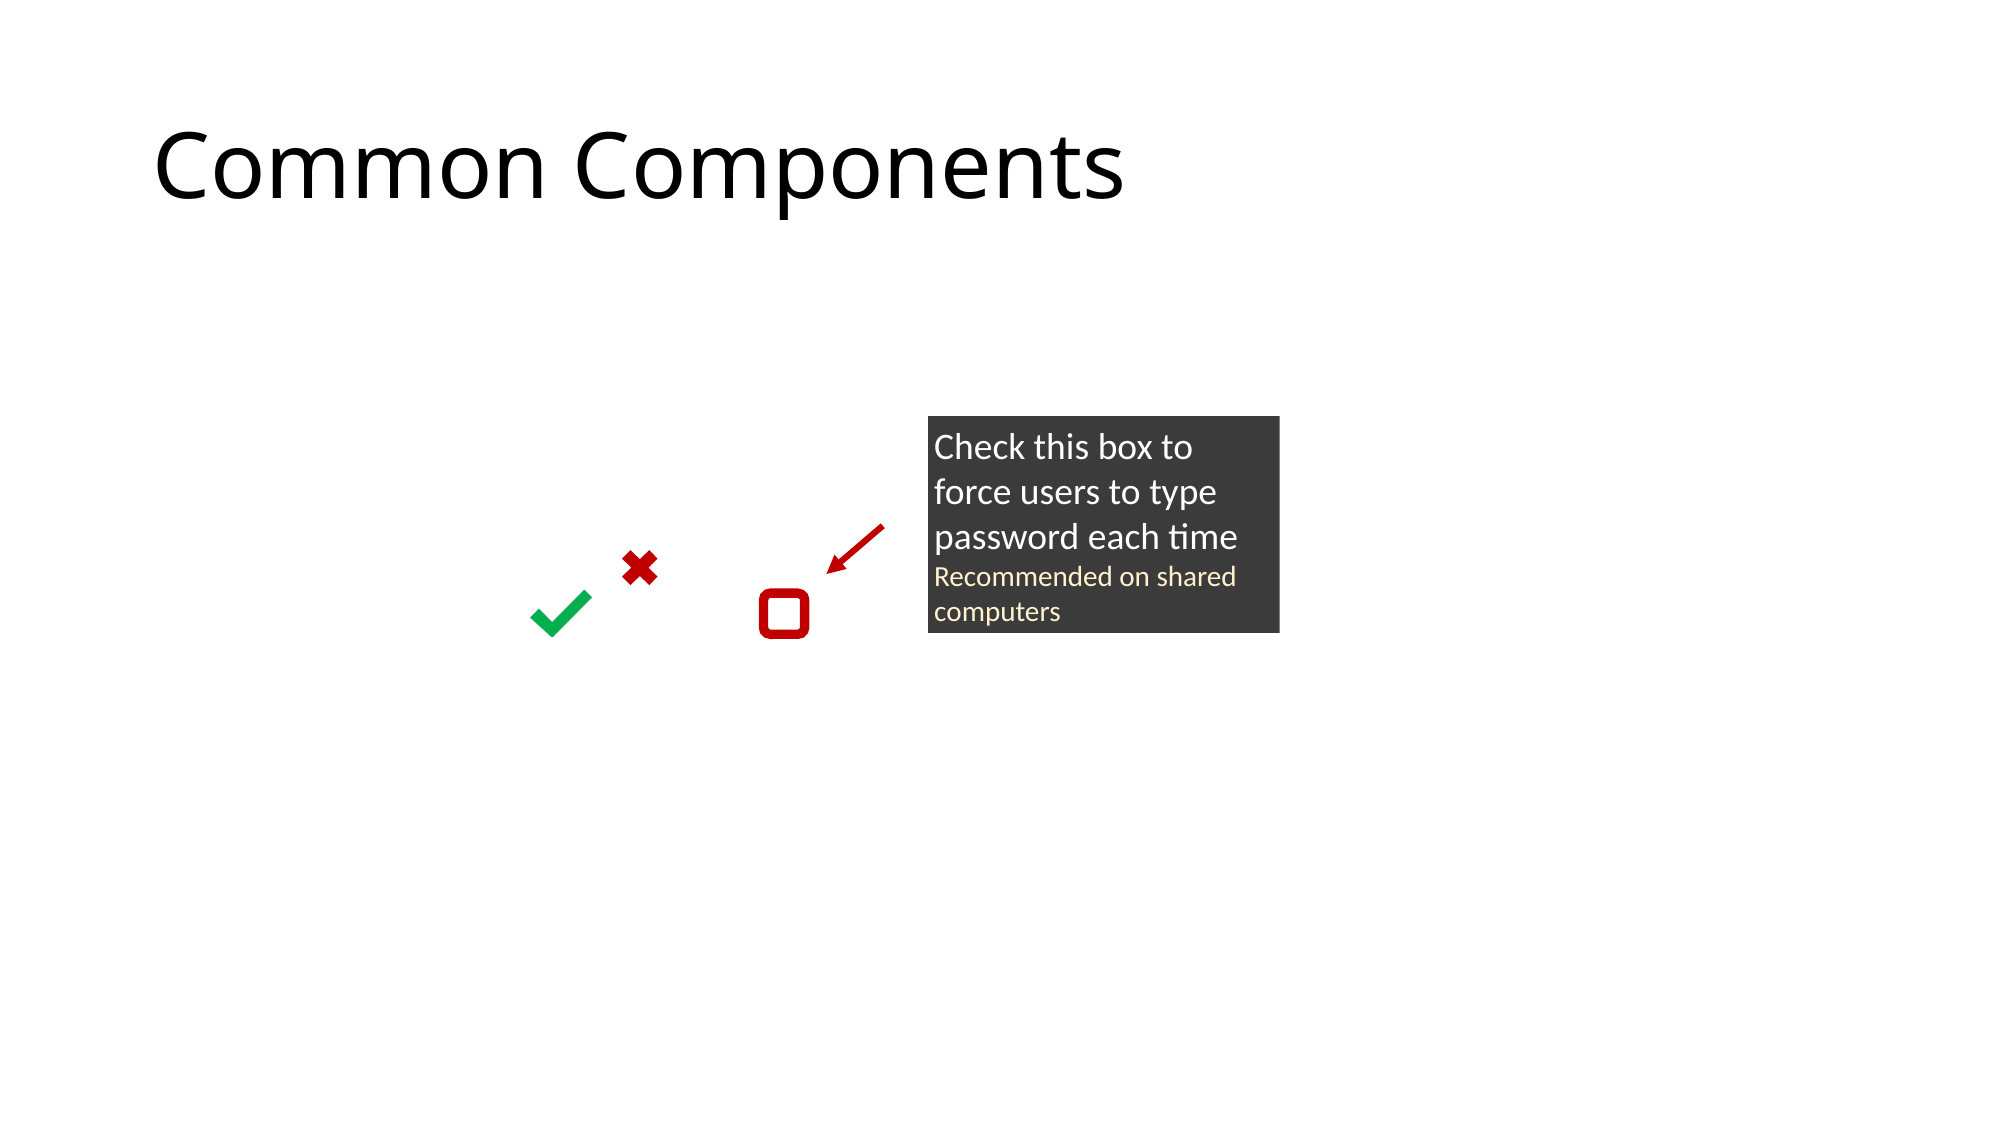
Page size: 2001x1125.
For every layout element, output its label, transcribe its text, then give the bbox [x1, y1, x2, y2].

title Common Components [137, 59, 1863, 278]
text_box [762, 592, 806, 636]
picture [530, 590, 592, 637]
text_box [620, 548, 660, 587]
text_box Check this box to force users to type password each time Recommended on shared computers [928, 416, 1280, 633]
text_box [826, 525, 883, 574]
